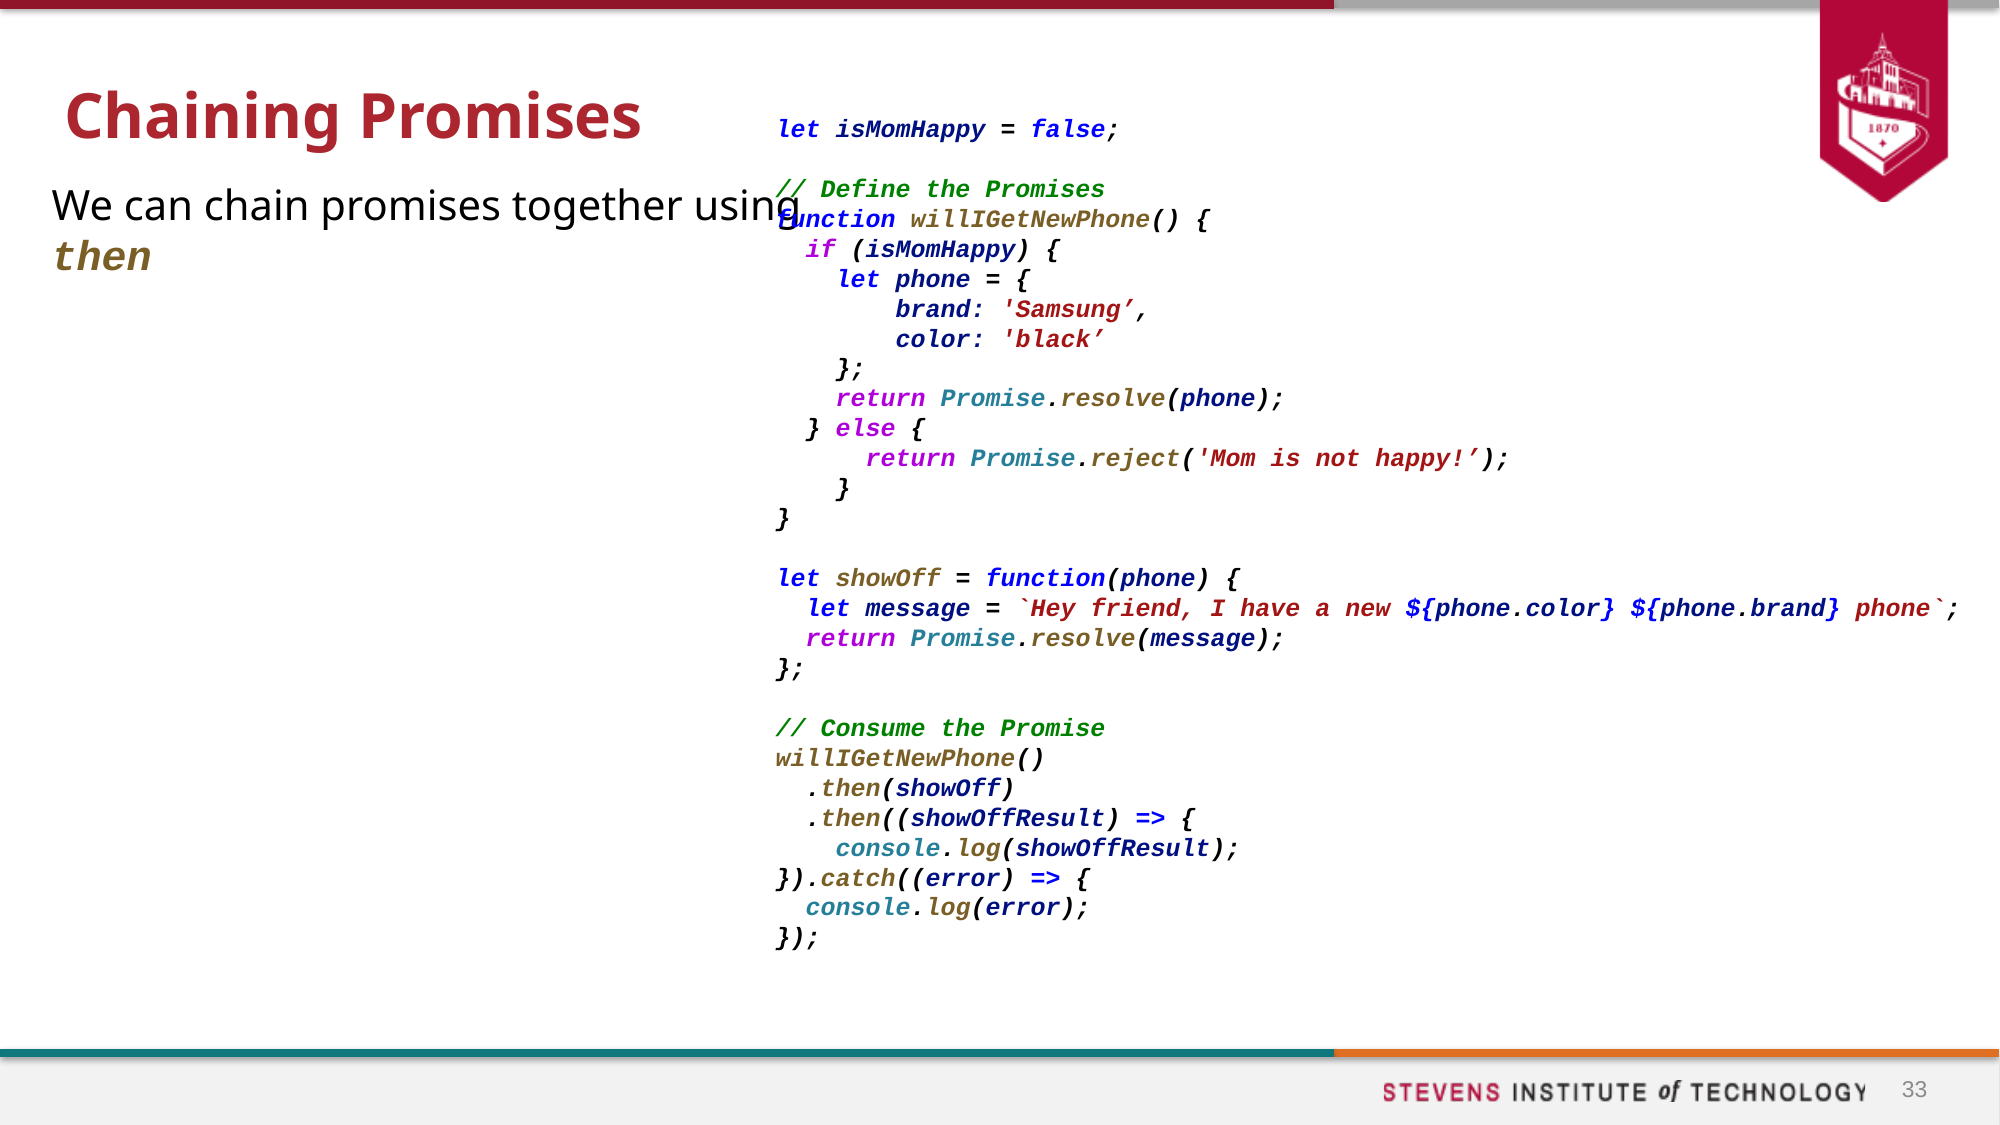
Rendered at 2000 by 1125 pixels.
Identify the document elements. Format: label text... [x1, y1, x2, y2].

list We can chain promises together using then [36, 171, 760, 954]
title Chaining Promises [49, 68, 1647, 157]
slide_number 33 [1862, 1057, 1967, 1118]
text_box let isMomHappy = false; // Define the Promises function willIGetNewPhone() { if (isMomHappy) { let phone = { brand: 'Samsung’, color: 'black’ }; return Promise.resolve(phone); } else { return Promise.reject('Mom is not happy!’); } } let showOff = function(phone) { let message = `Hey friend, I have a new ${phone.color} ${phone.brand} phone`; return Promise.resolve(message); }; // Consume the Promise willIGetNewPhone() .then(showOff) .then((showOffResult) => { console.log(showOffResult); }).catch((error) => { console.log(error); }); [760, 105, 2000, 1053]
